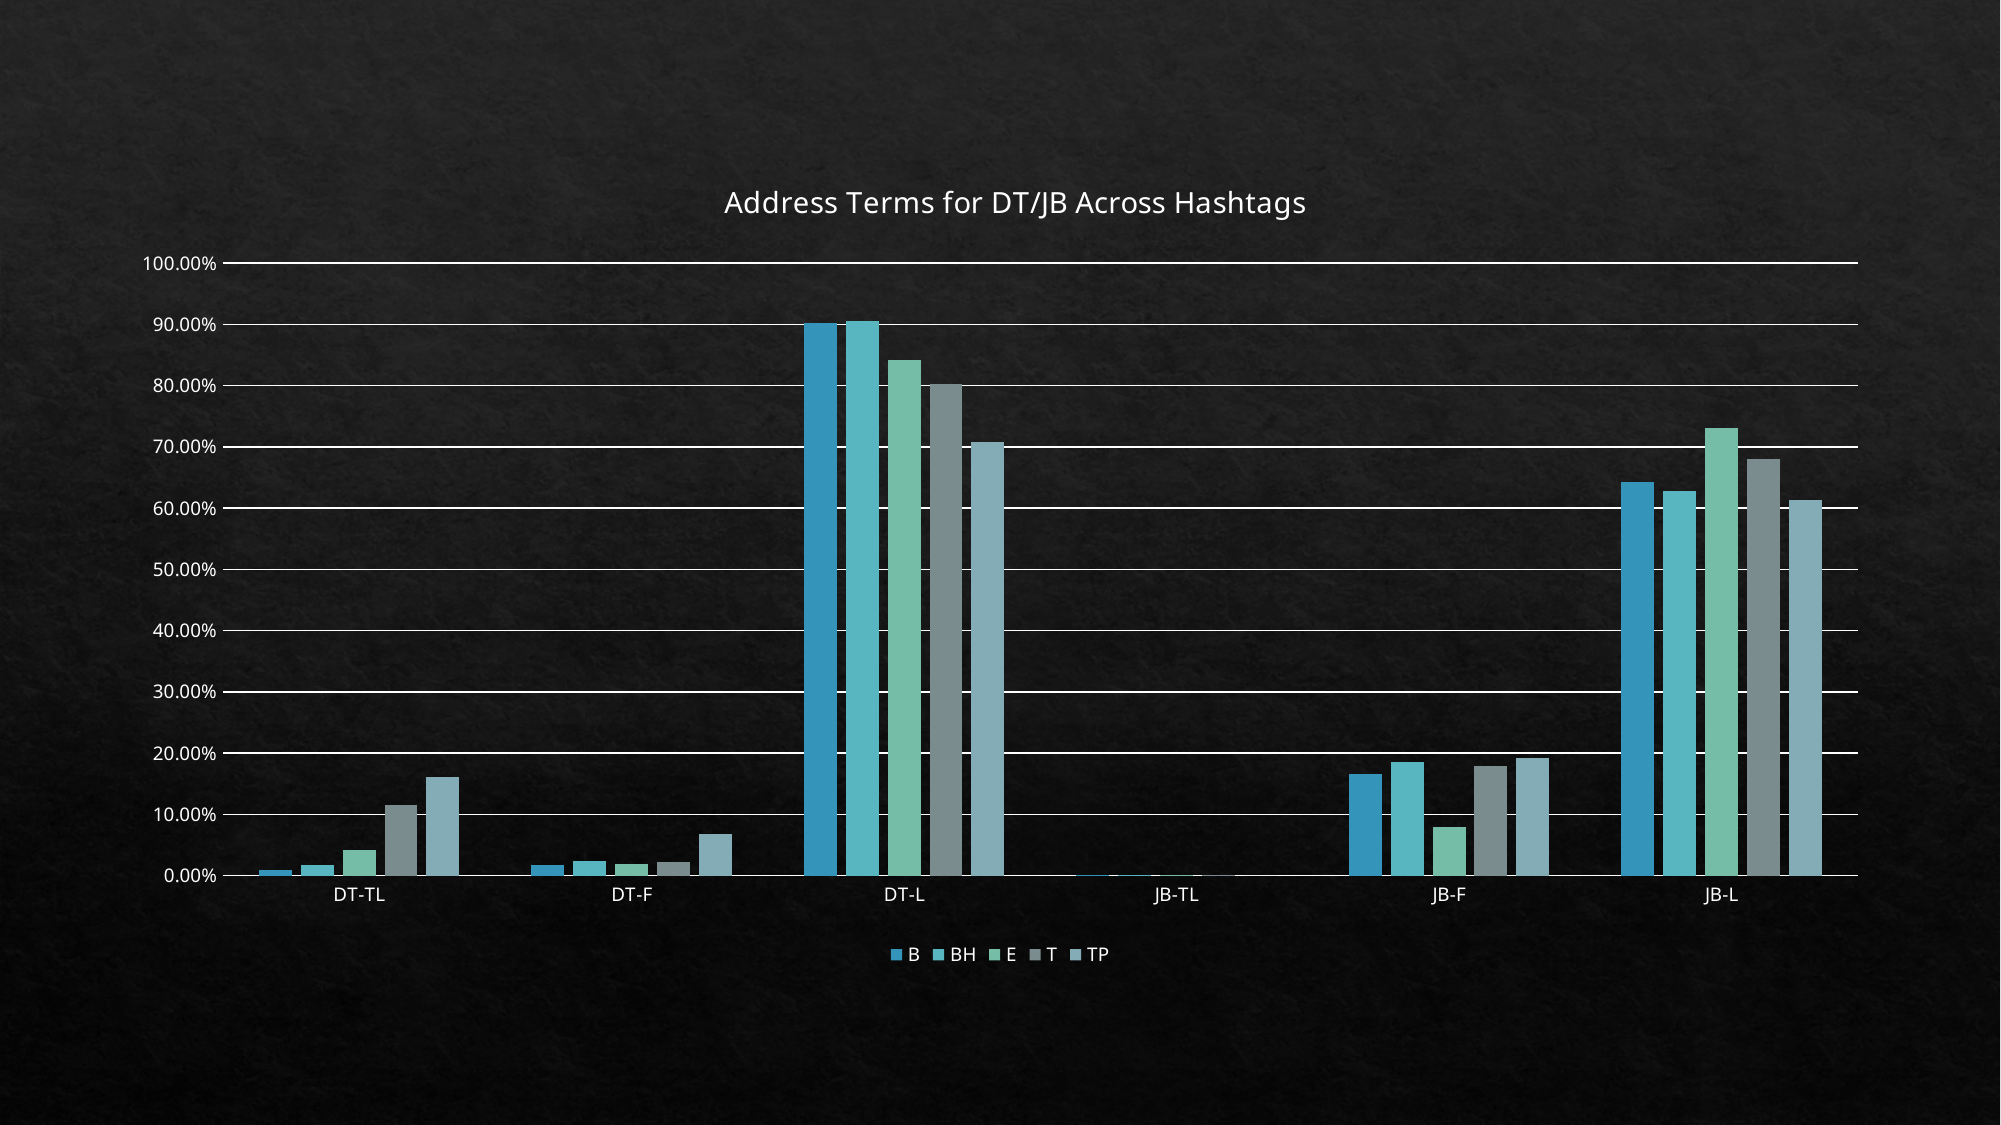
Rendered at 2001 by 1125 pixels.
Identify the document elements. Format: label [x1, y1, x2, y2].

chart [105, 150, 1894, 975]
